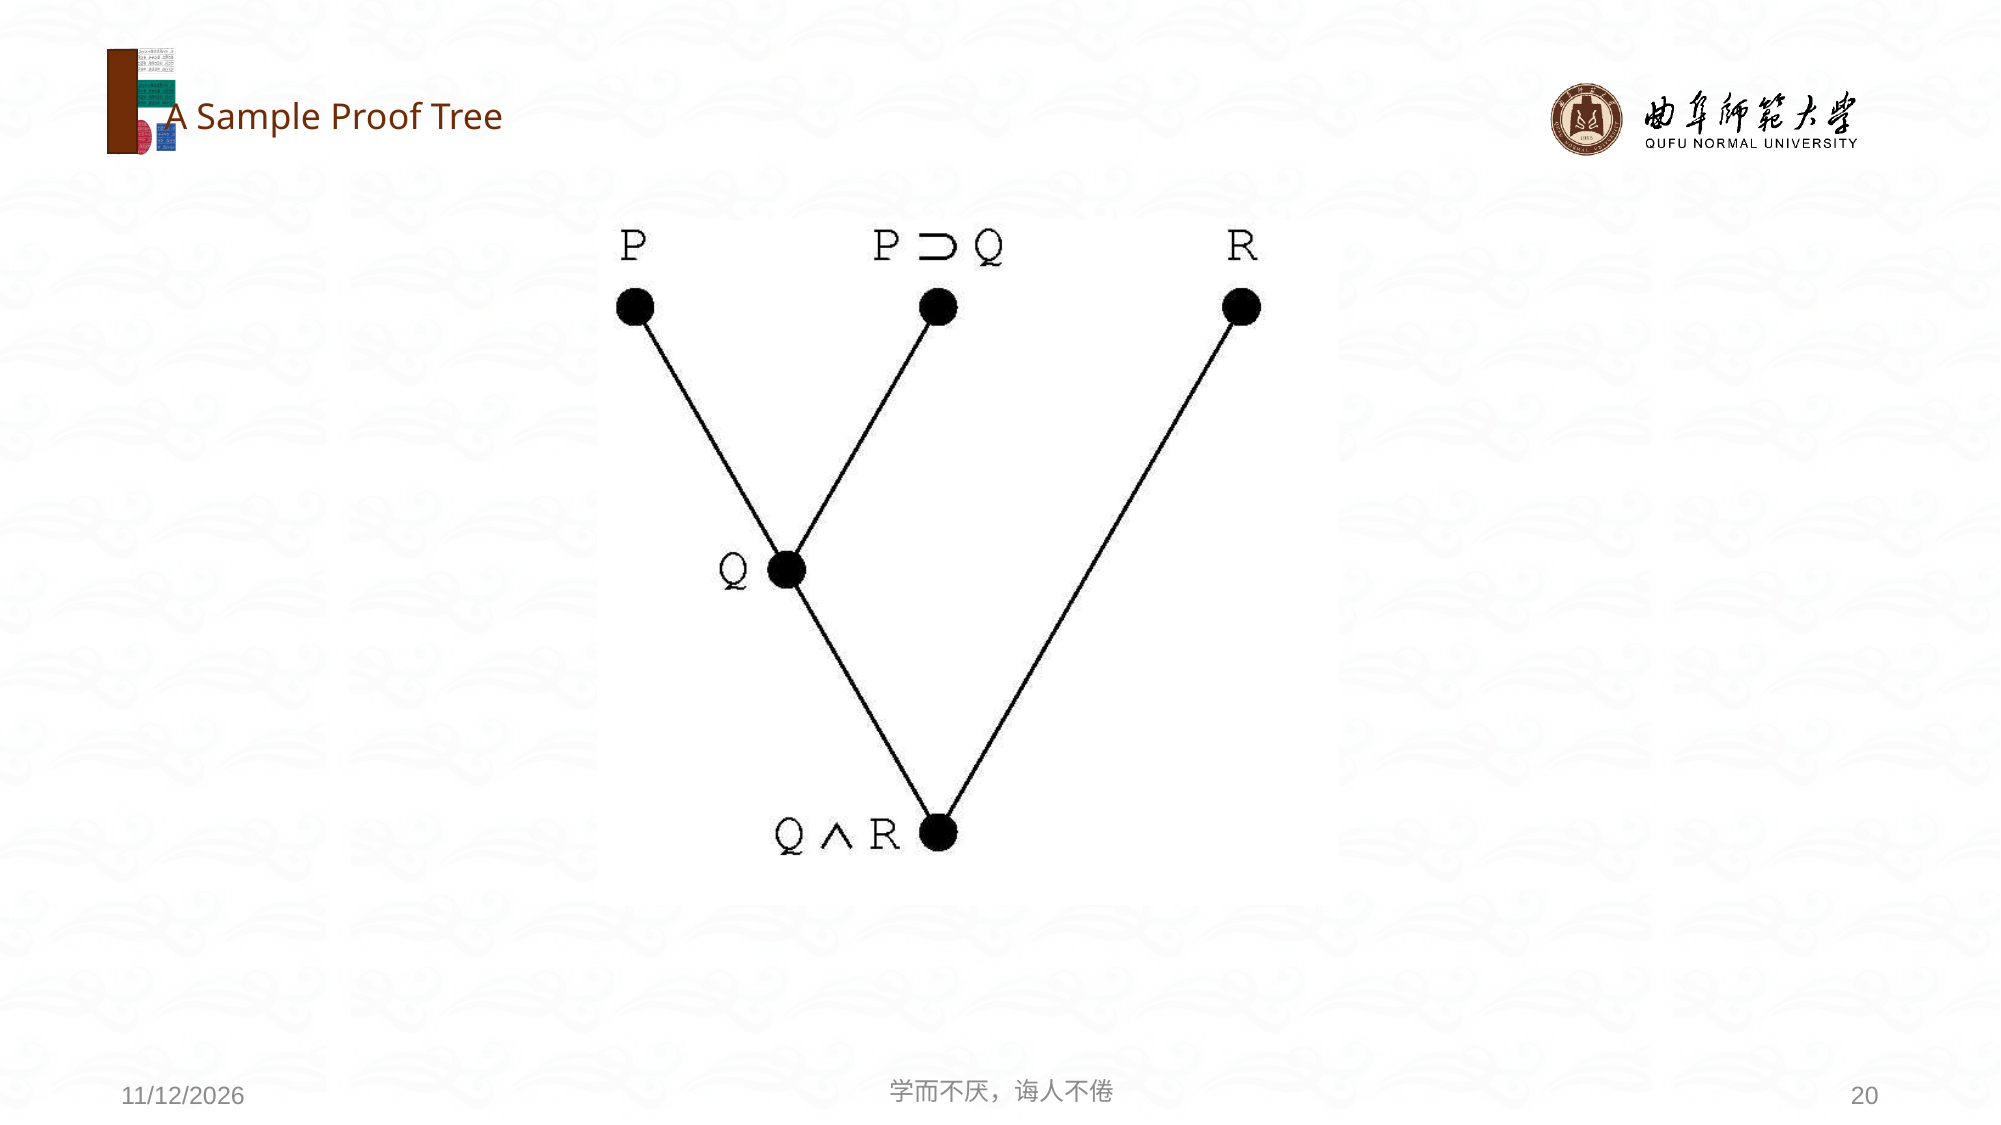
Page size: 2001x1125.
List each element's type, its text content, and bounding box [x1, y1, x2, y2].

title A Sample Proof Tree [149, 90, 1386, 188]
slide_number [106, 1065, 557, 1125]
picture [1543, 75, 1894, 158]
picture [597, 220, 1339, 905]
picture [108, 46, 176, 161]
footer 学而不厌，诲人不倦 [664, 1063, 1340, 1124]
slide_number 20 [1443, 1065, 1894, 1125]
